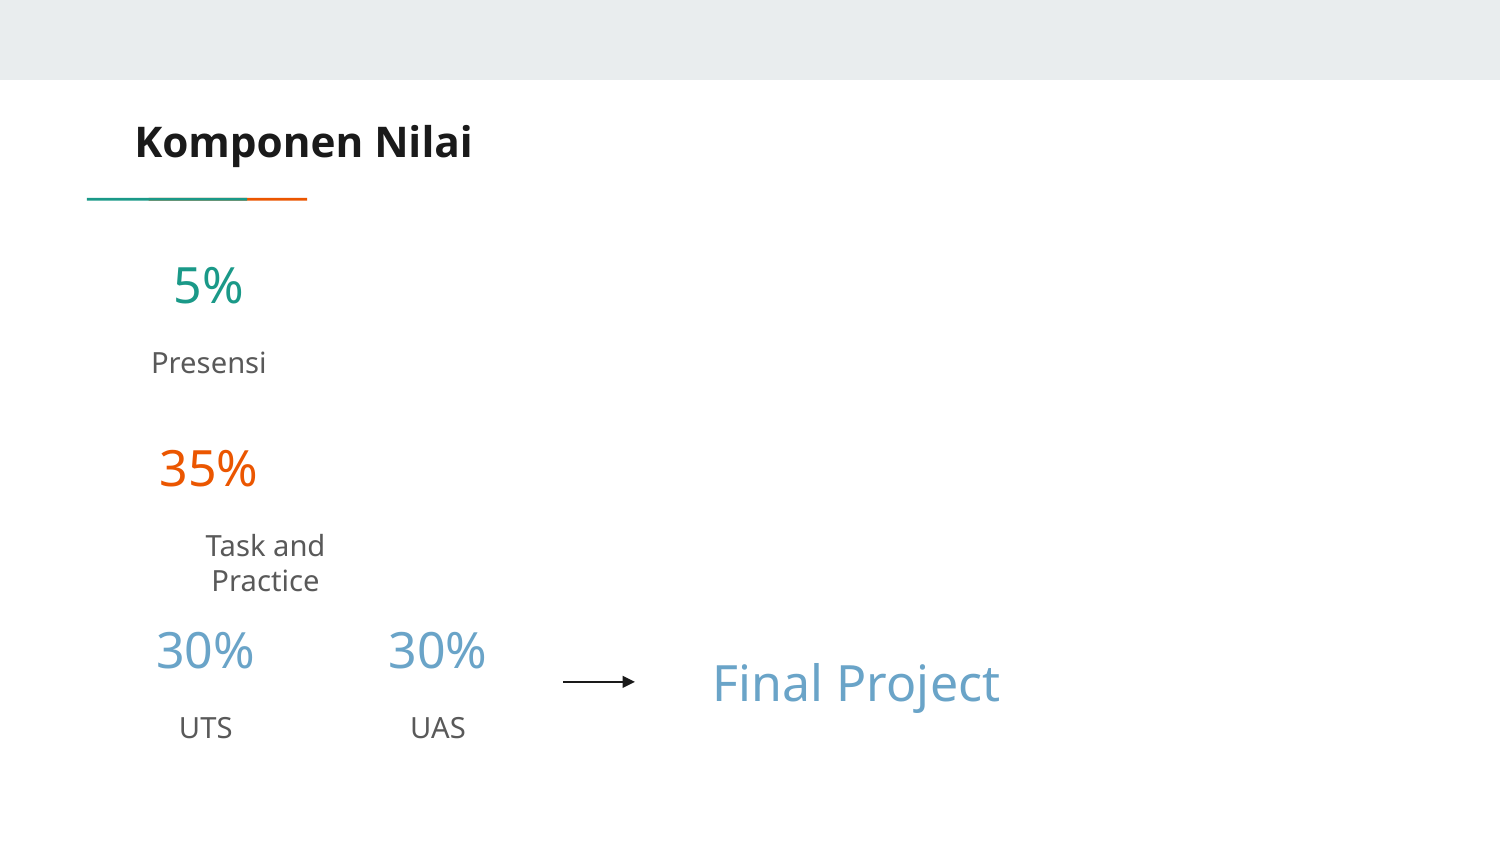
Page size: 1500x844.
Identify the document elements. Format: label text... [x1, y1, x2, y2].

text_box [119, 603, 525, 761]
text_box Final Project [697, 636, 1046, 727]
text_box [135, 238, 283, 396]
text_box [135, 420, 397, 578]
title Komponen Nilai [119, 97, 1381, 185]
